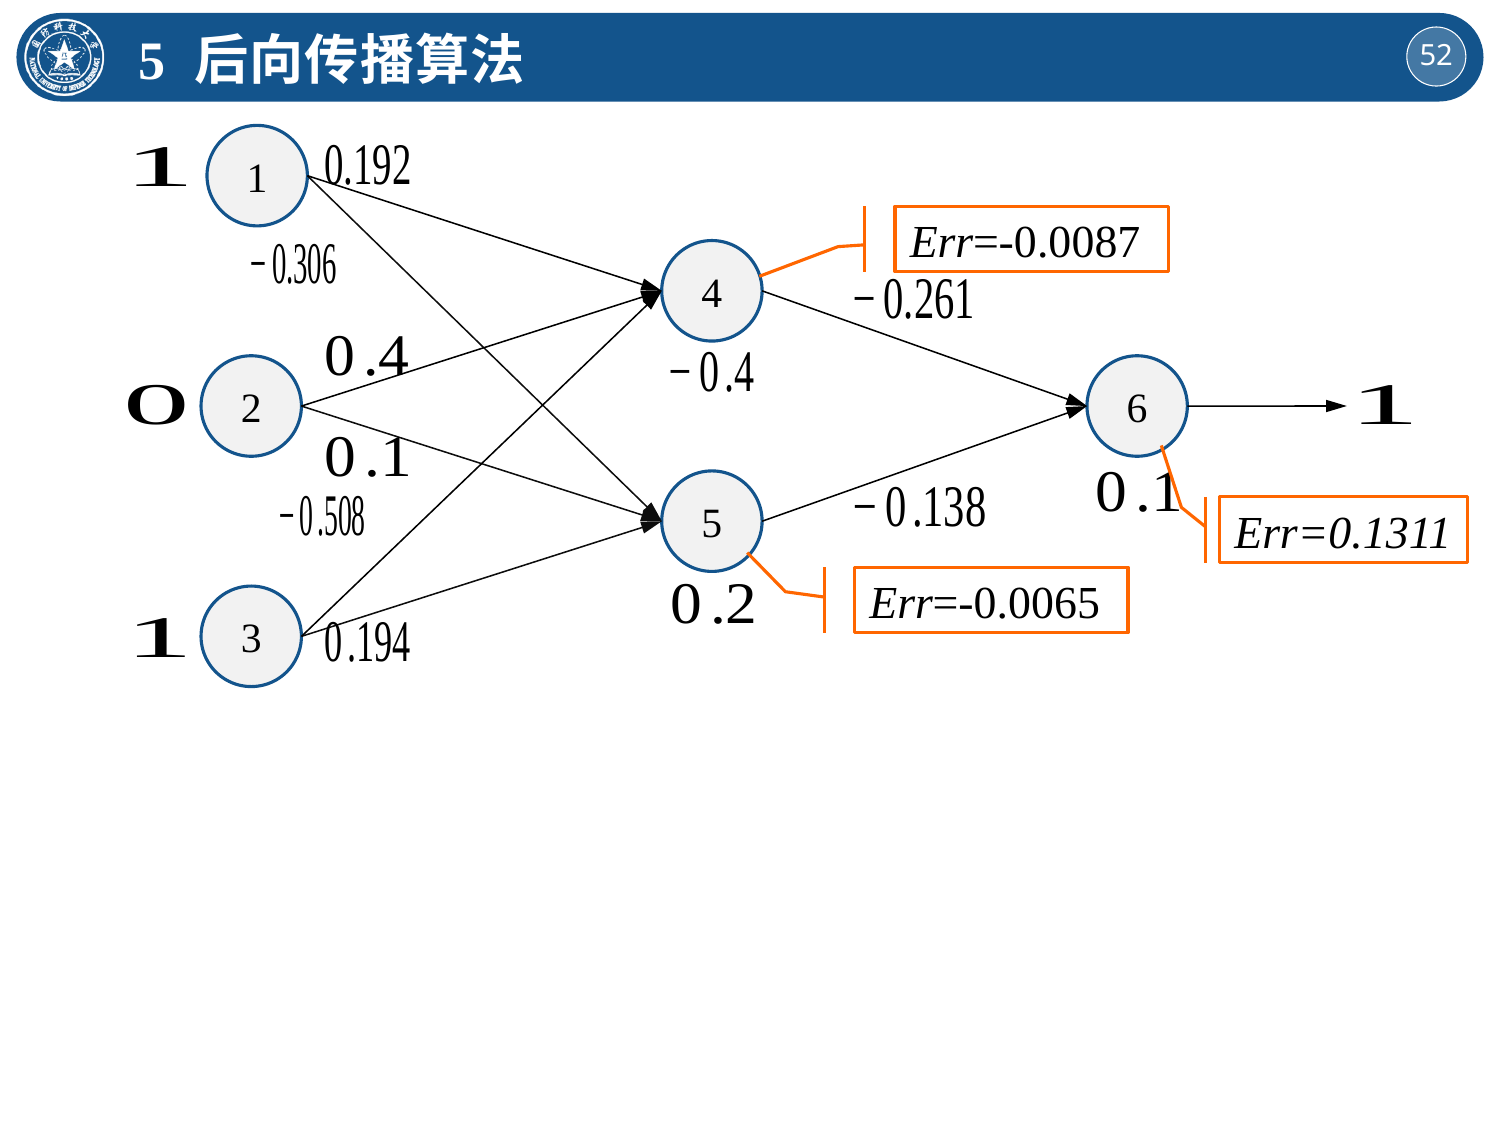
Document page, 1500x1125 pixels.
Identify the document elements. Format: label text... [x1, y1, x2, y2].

text_box 4 [668, 240, 763, 342]
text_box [307, 175, 662, 289]
text_box Err=0.1311 [1219, 496, 1468, 563]
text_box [761, 290, 1088, 405]
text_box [301, 290, 662, 637]
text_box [761, 405, 1088, 522]
text_box 1 [206, 125, 308, 226]
text_box 2 [201, 355, 295, 457]
text_box 6 [1092, 355, 1188, 457]
text_box 5 [668, 470, 762, 572]
picture [16, 9, 111, 104]
text_box Err=-0.0065 [854, 567, 1128, 633]
text_box Err=-0.0087 [894, 206, 1169, 272]
text_box 5 后向传播算法 [124, 17, 712, 98]
text_box 3 [201, 586, 301, 687]
